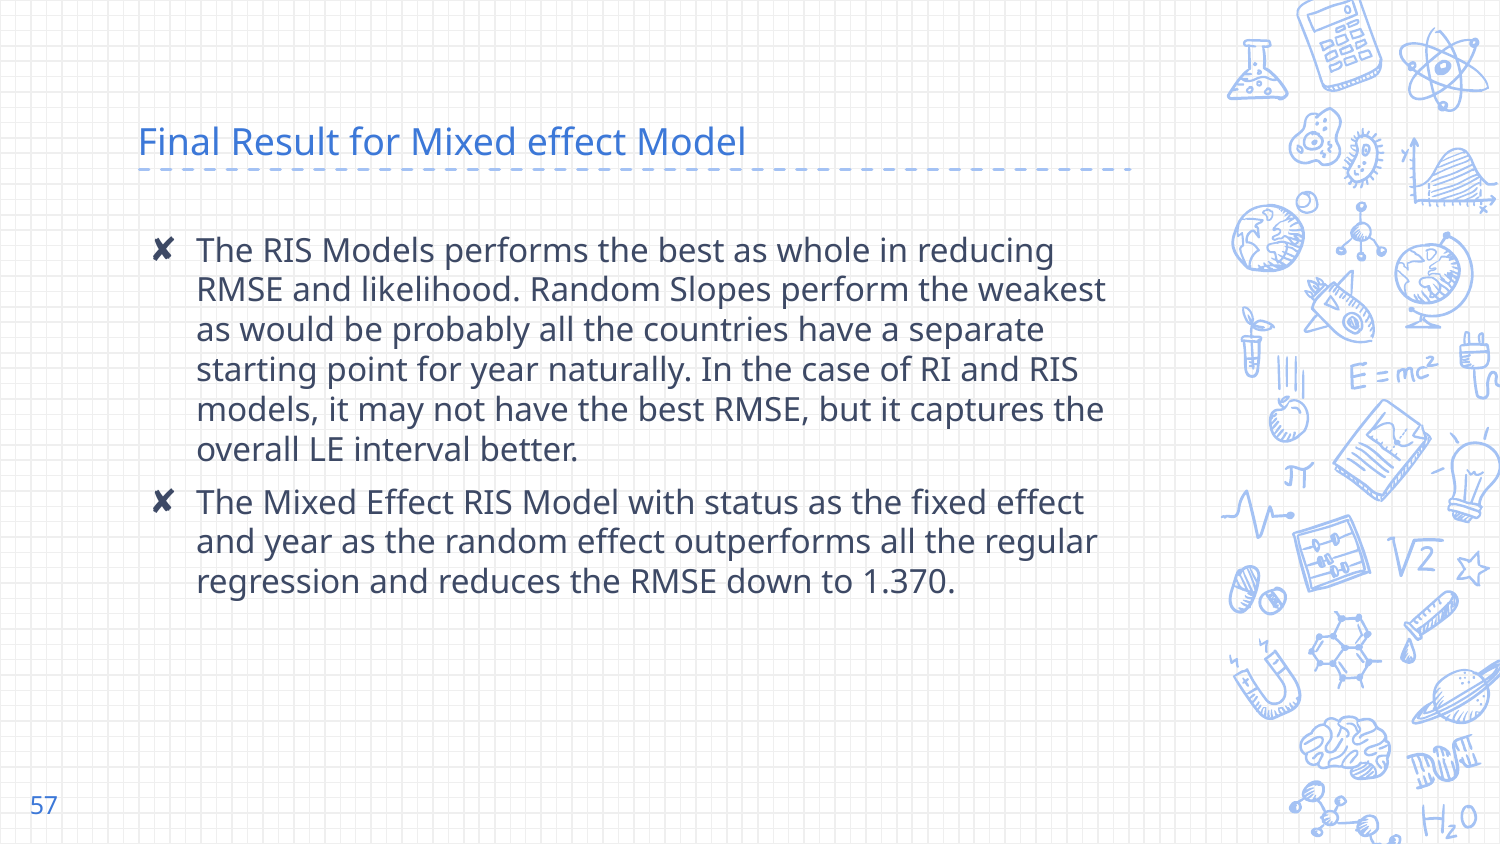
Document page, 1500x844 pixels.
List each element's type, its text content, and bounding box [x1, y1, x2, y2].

list The RIS Models performs the best as whole in reducing RMSE and likelihood. Random Slopes perform the weakest as would be probably all the countries have a separate starting point for year naturally. In the case of RI and RIS models, it may not have the best RMSE, but it captures the overall LE interval better. The Mixed Effect RIS Model with status as the fixed effect and year as the random effect outperforms all the regular regression and reduces the RMSE down to 1.370. [122, 213, 1130, 806]
title Final Result for Mixed effect Model [122, 36, 1130, 178]
slide_number 57 [14, 774, 105, 840]
